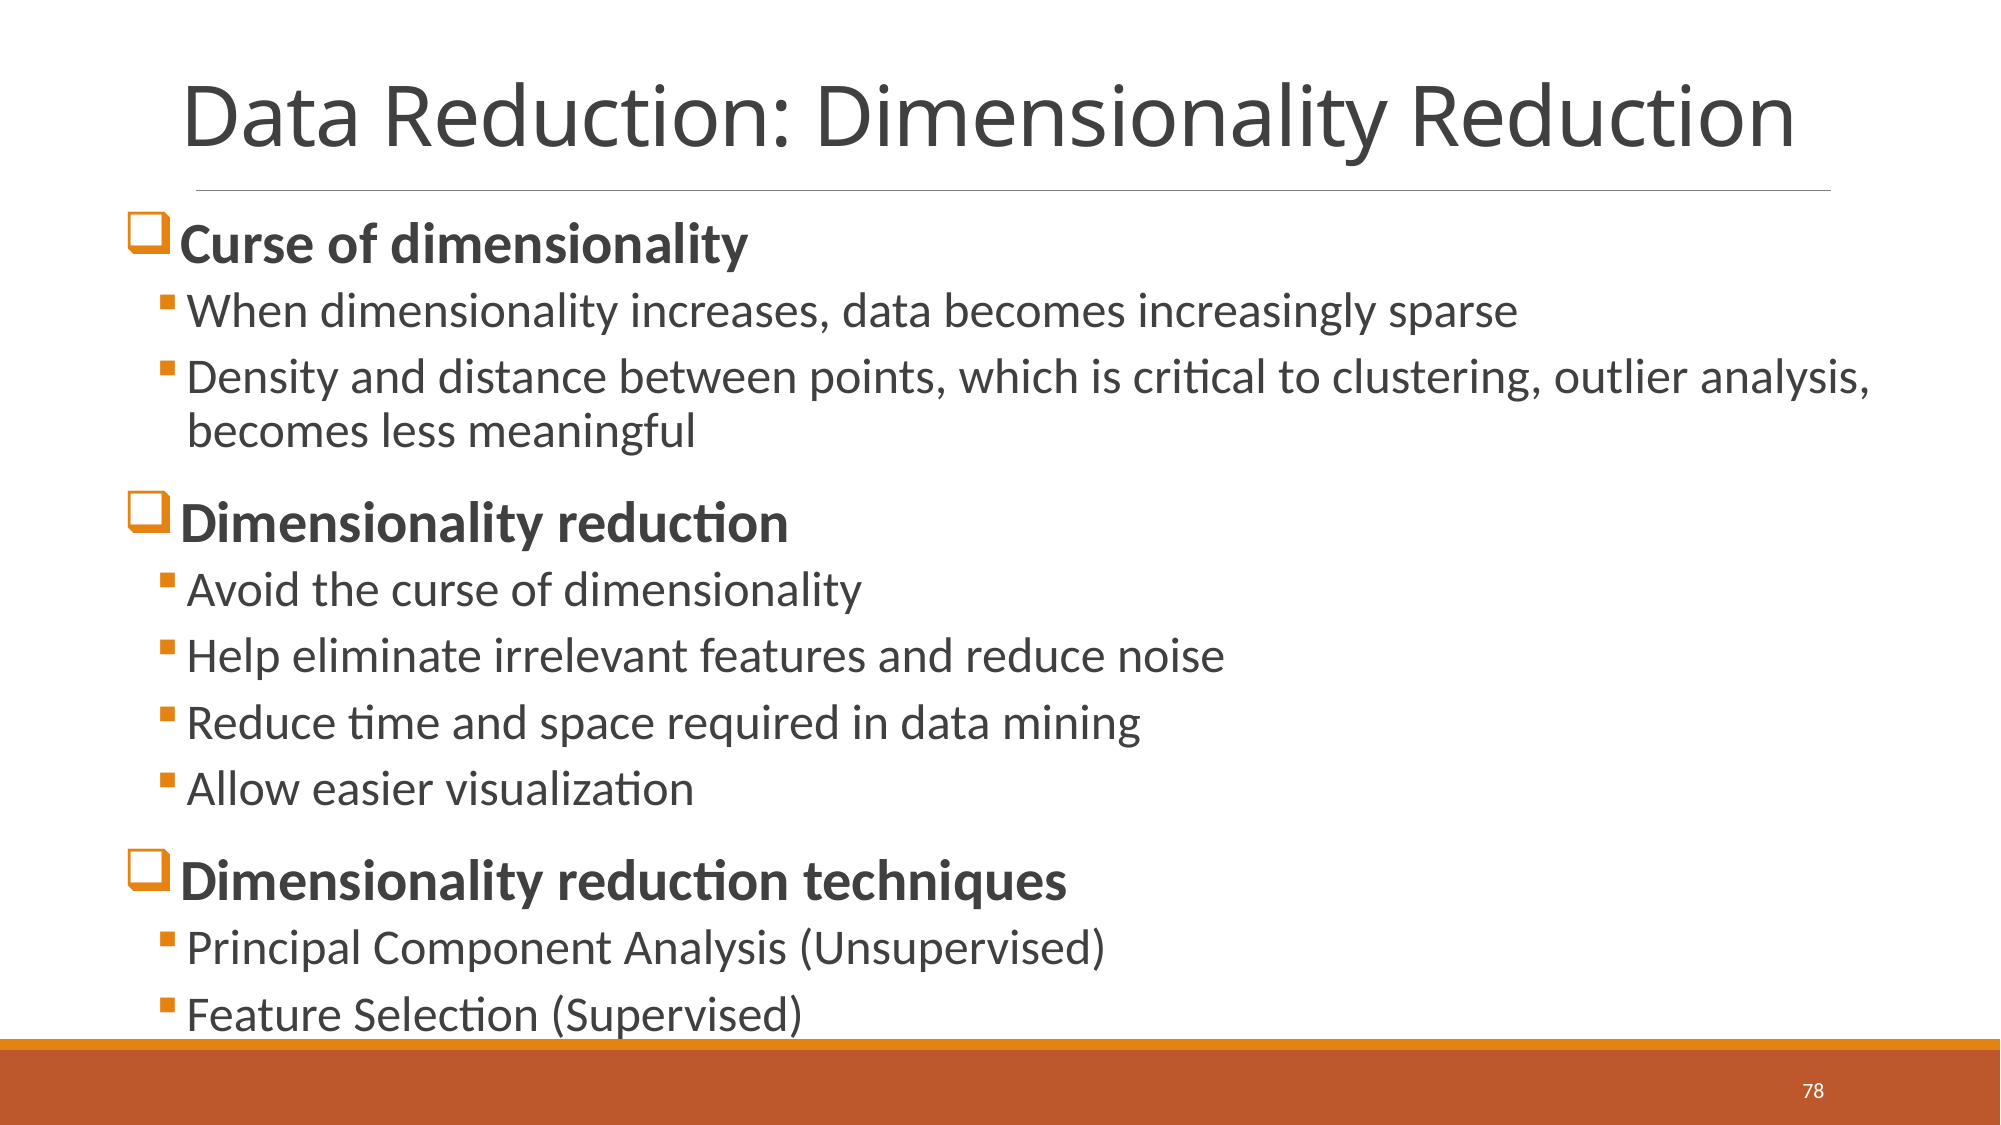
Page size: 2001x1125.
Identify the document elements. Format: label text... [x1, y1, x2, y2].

list Curse of dimensionality When dimensionality increases, data becomes increasingly sparse Density and distance between points, which is critical to clustering, outlier analysis, becomes less meaningful Dimensionality reduction Avoid the curse of dimensionality Help eliminate irrelevant features and reduce noise Reduce time and space required in data mining Allow easier visualization Dimensionality reduction techniques Principal Component Analysis (Unsupervised) Feature Selection (Supervised) [123, 205, 1924, 1060]
title Data Reduction: Dimensionality Reduction [165, 8, 1815, 171]
slide_number 78 [1624, 1059, 1840, 1120]
